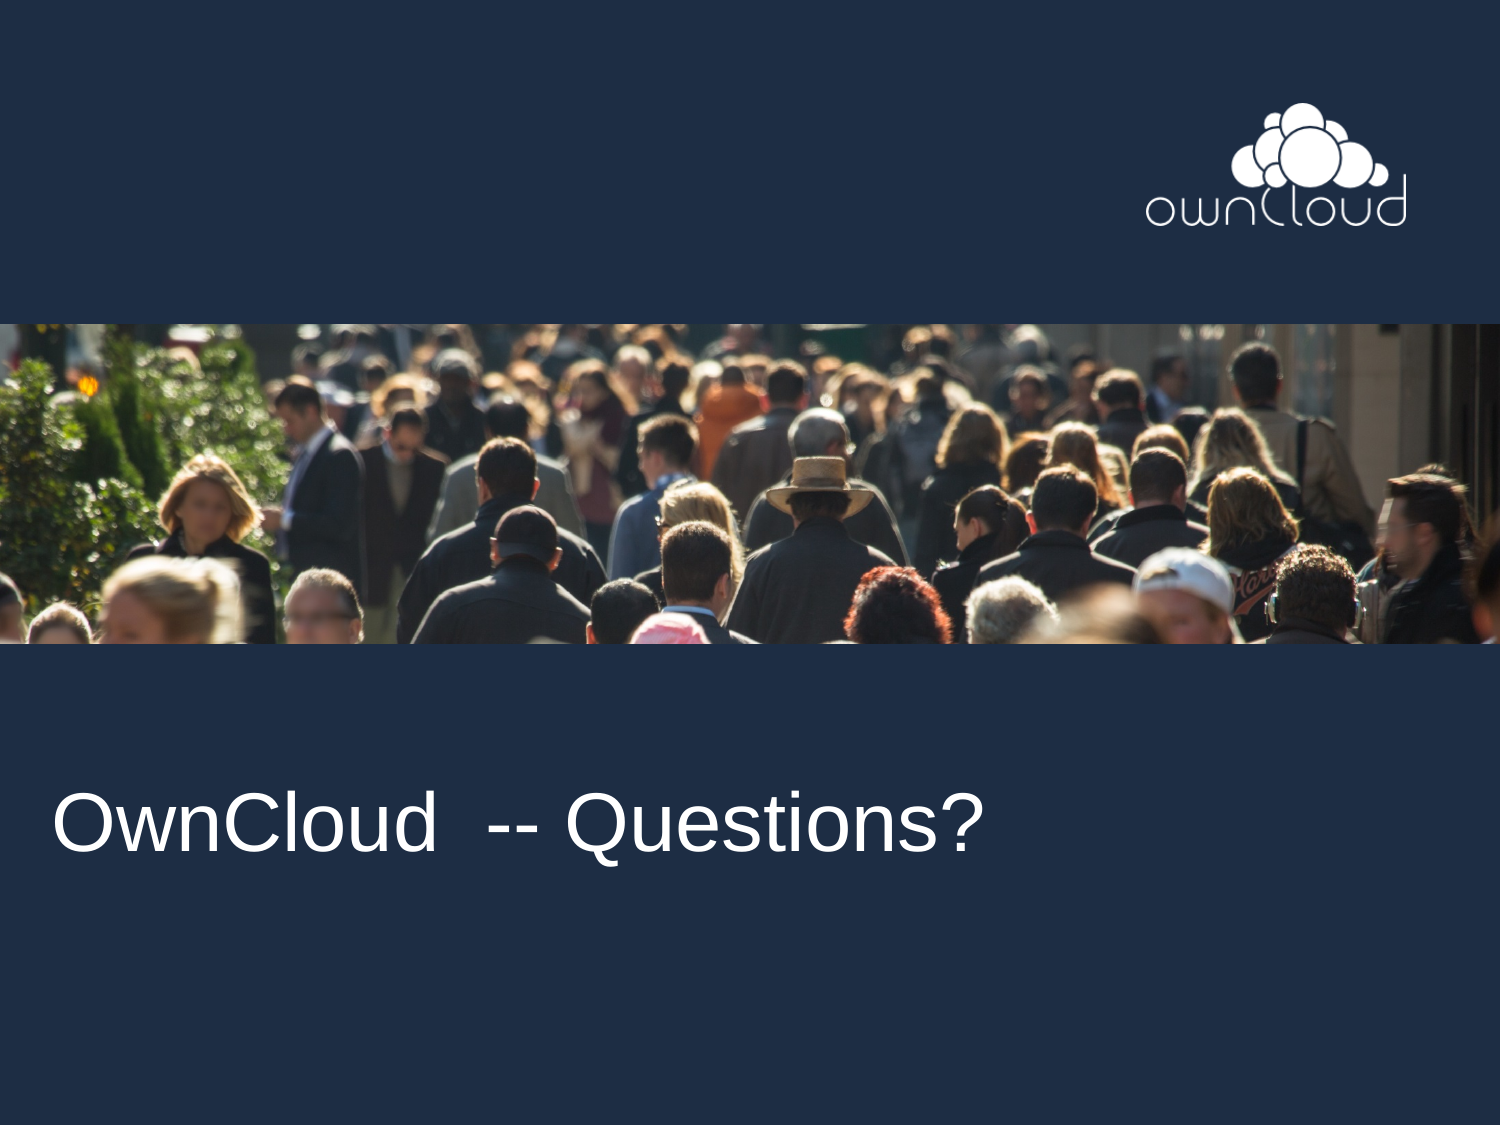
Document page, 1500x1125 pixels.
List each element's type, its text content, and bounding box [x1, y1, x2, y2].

picture [1146, 103, 1406, 226]
picture [0, 324, 1500, 644]
text_box OwnCloud -- Questions? [36, 761, 1462, 985]
